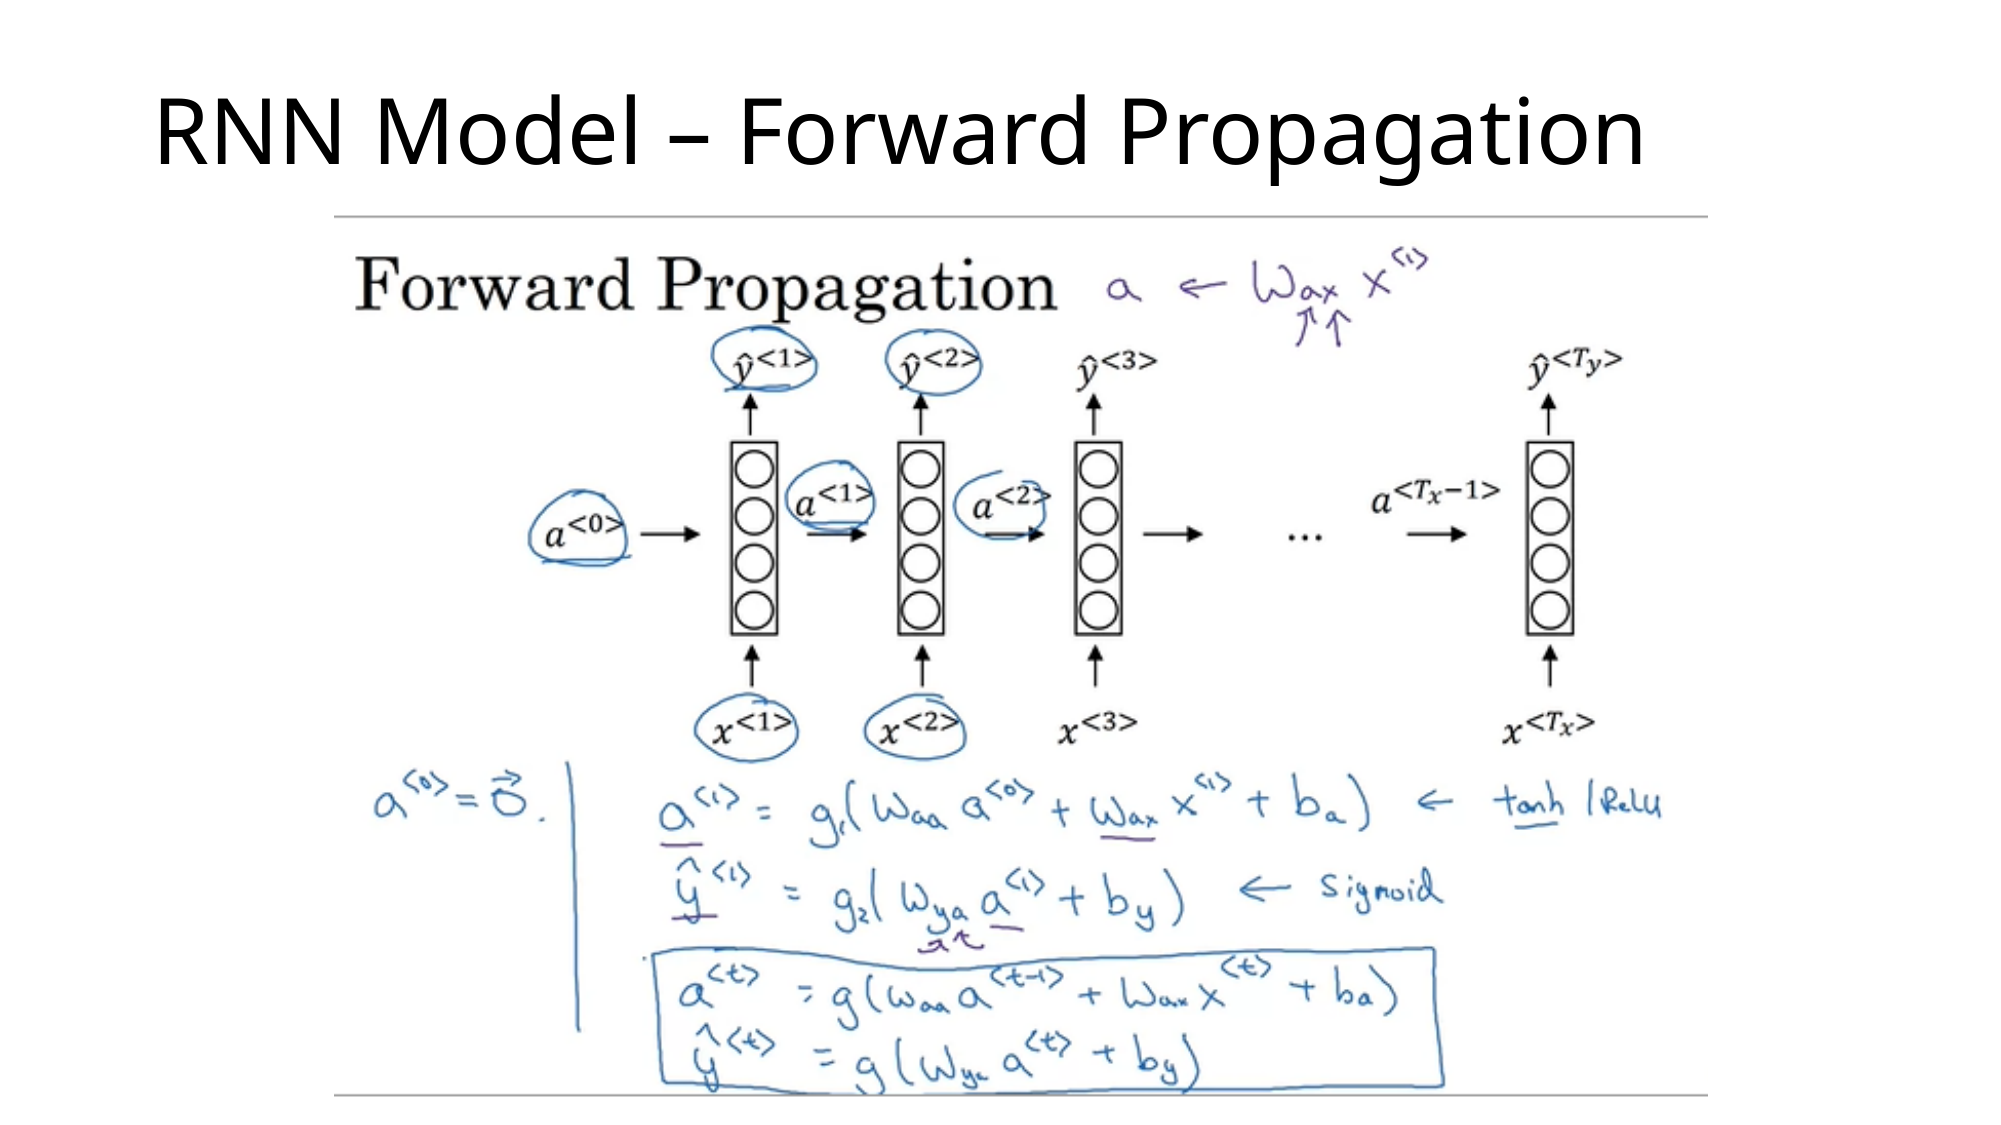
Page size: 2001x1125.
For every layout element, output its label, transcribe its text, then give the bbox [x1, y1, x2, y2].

picture [334, 210, 1708, 1097]
title RNN Model – Forward Propagation [137, 59, 1863, 211]
